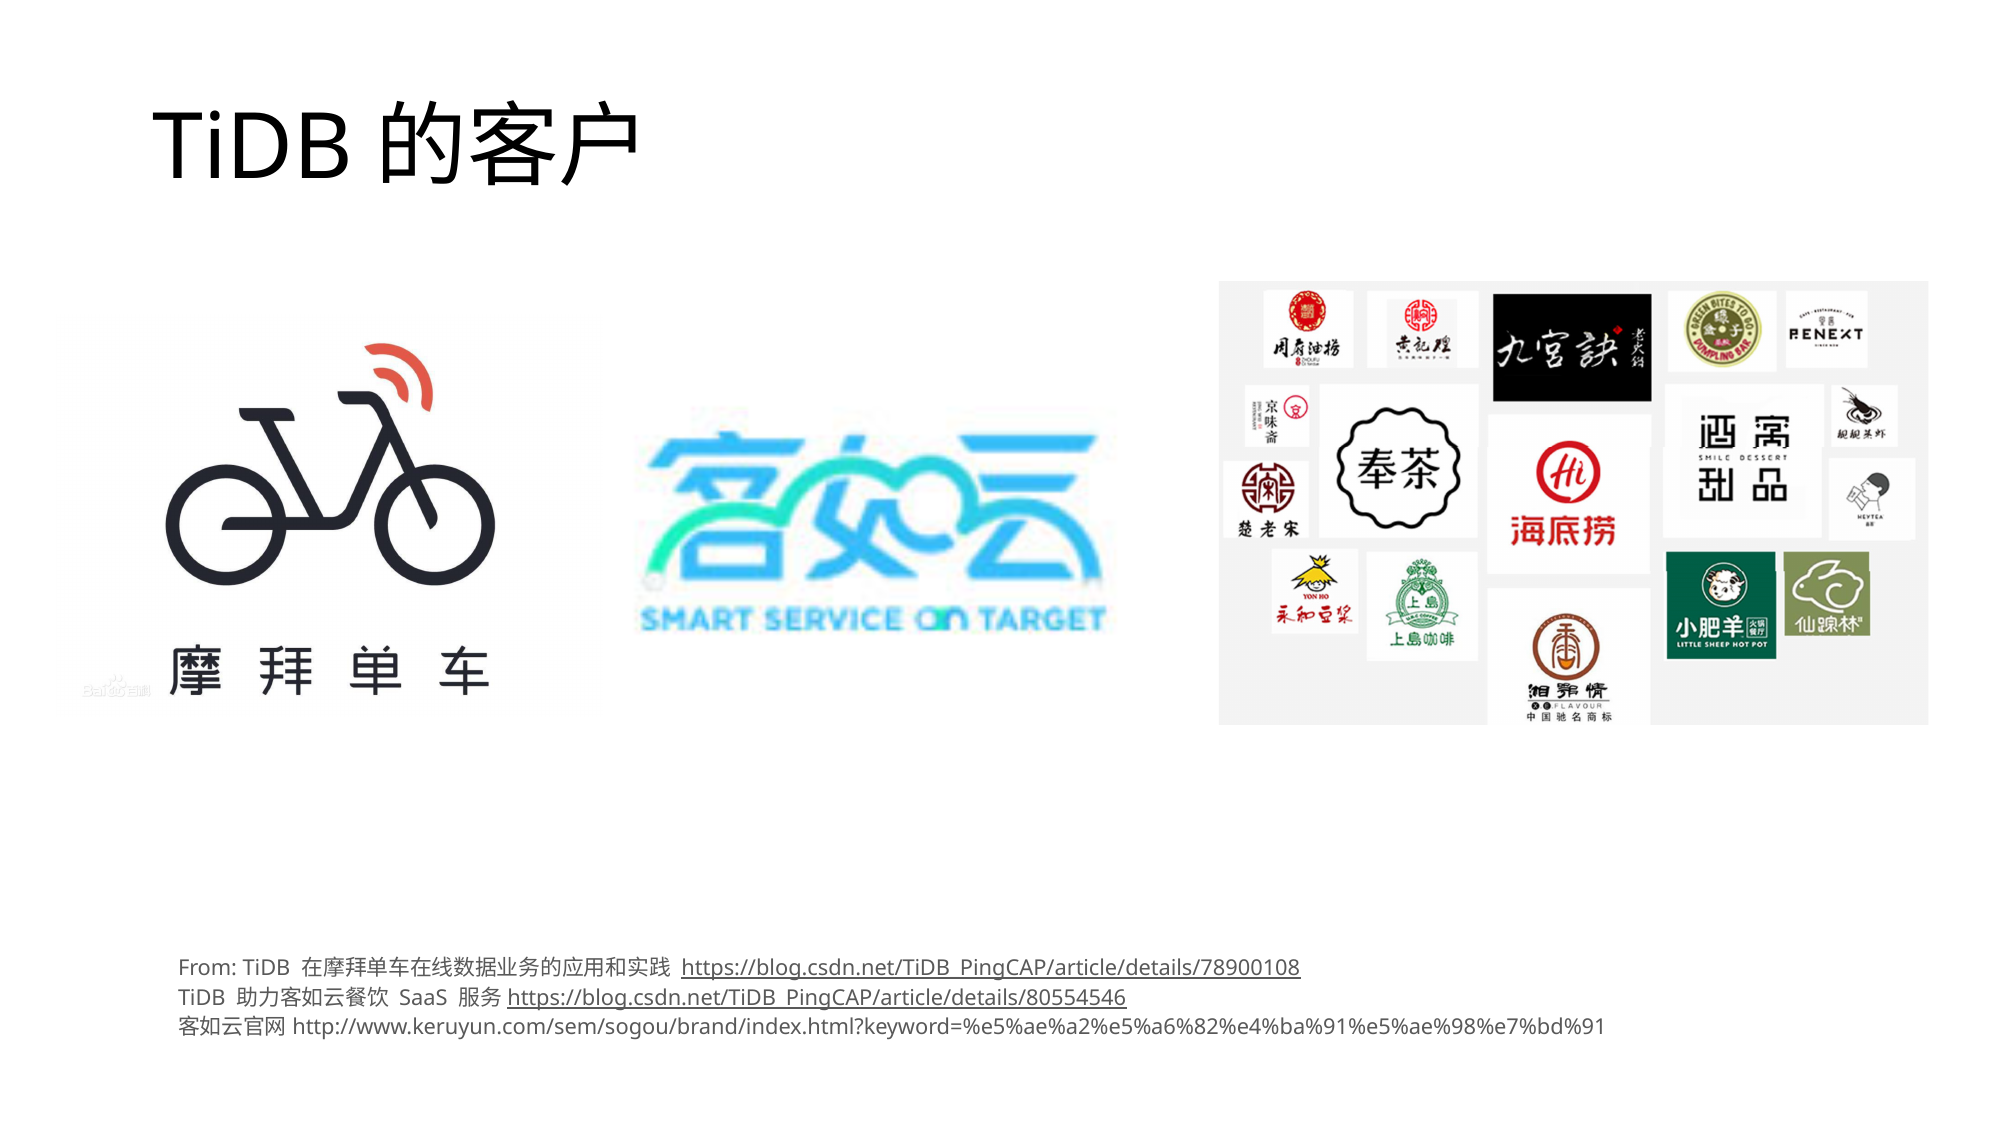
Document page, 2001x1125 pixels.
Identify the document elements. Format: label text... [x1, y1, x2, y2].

text_box TiDB的客户 [137, 40, 1863, 258]
picture [1218, 280, 1929, 725]
picture [56, 314, 603, 718]
picture [630, 384, 1132, 663]
text_box From: TiDB 在摩拜单车在线数据业务的应用和实践 https://blog.csdn.net/TiDB_PingCAP/article/details/78900108 TiDB 助力客如云餐饮 SaaS 服务https://blog.csdn.net/TiDB_PingCAP/article/details/80554546 客如云官网http://www.keruyun.com/sem/sogou/brand/index.html?keyword=%e5%ae%a2%e5%a6%82%e4%ba%91%e5%ae%98%e7%bd%91 [163, 946, 1700, 1073]
